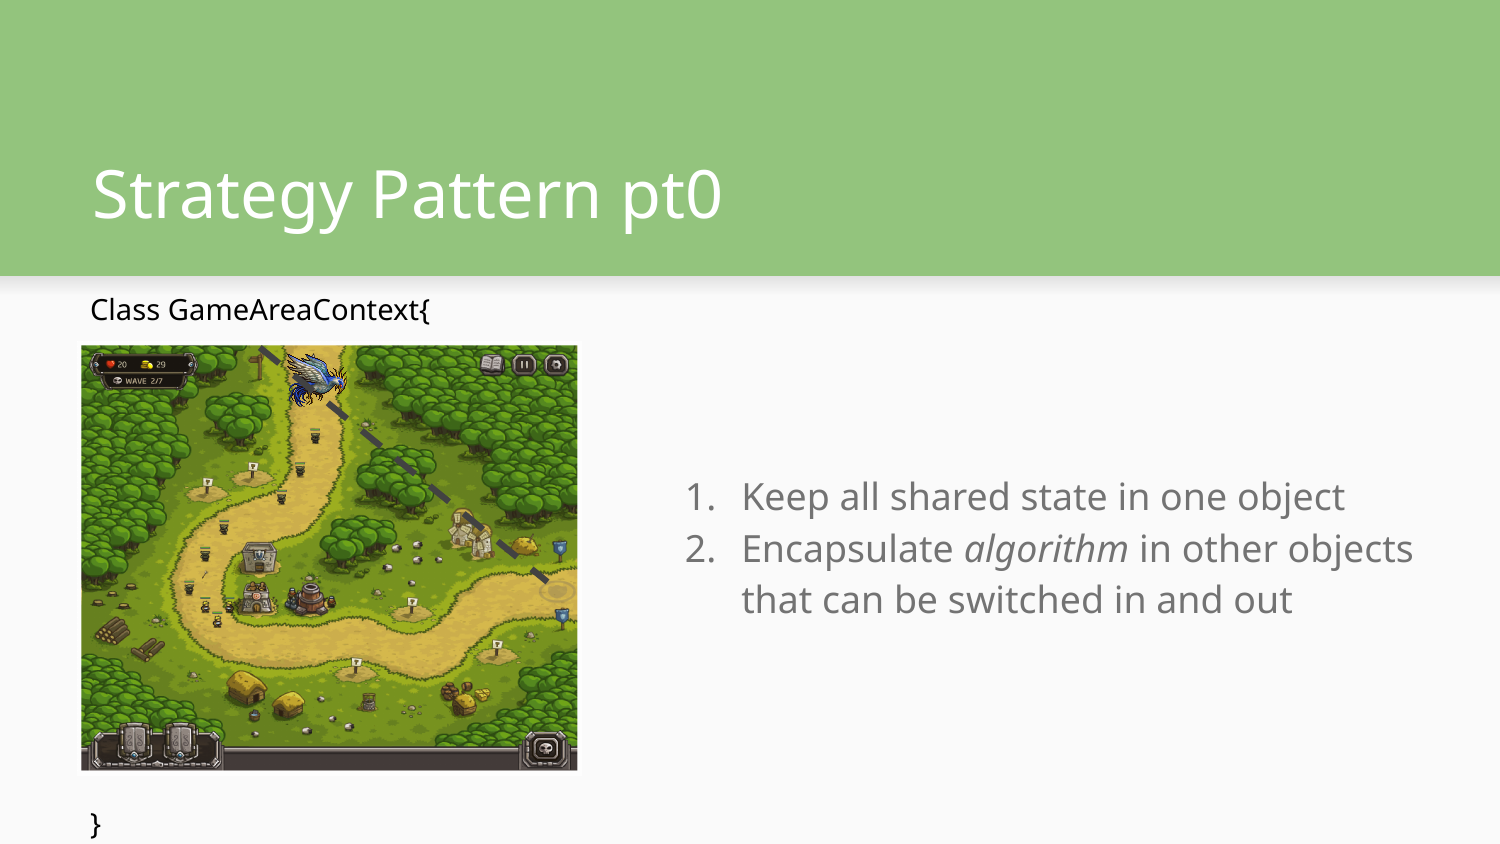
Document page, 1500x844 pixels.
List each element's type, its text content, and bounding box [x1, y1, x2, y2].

list Class GameAreaContext{ } [0, 270, 603, 844]
list Keep all shared state in one object Encapsulate algorithm in other objects that can be switched in and out [651, 270, 1500, 817]
title Strategy Pattern pt0 [77, 121, 1427, 248]
picture [77, 341, 582, 777]
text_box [259, 347, 548, 583]
